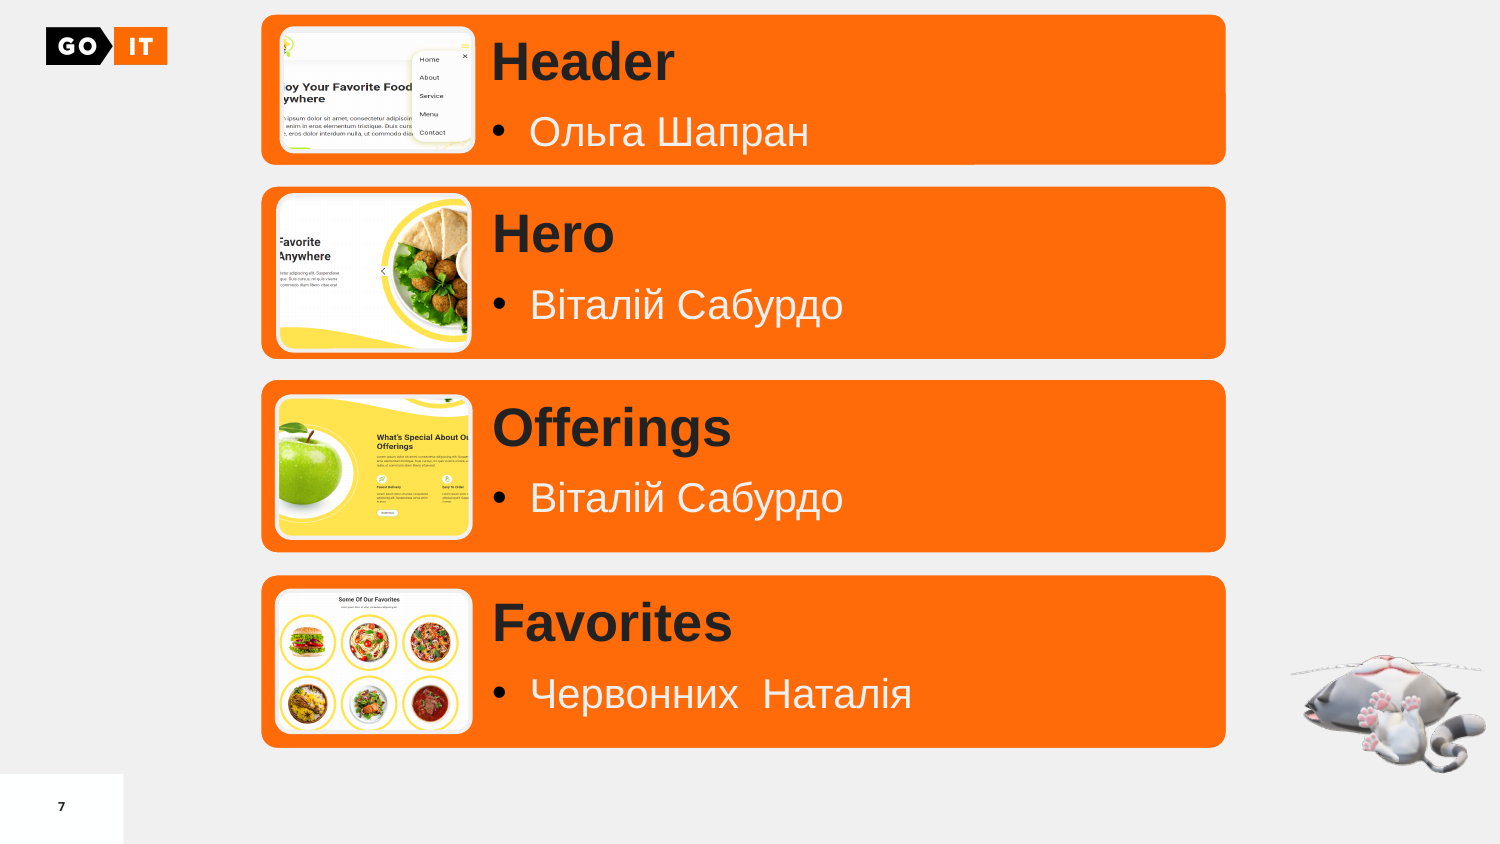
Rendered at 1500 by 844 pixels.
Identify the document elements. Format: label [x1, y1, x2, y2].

picture [1104, 421, 1500, 844]
text_box [258, 12, 1229, 751]
picture [46, 27, 168, 65]
